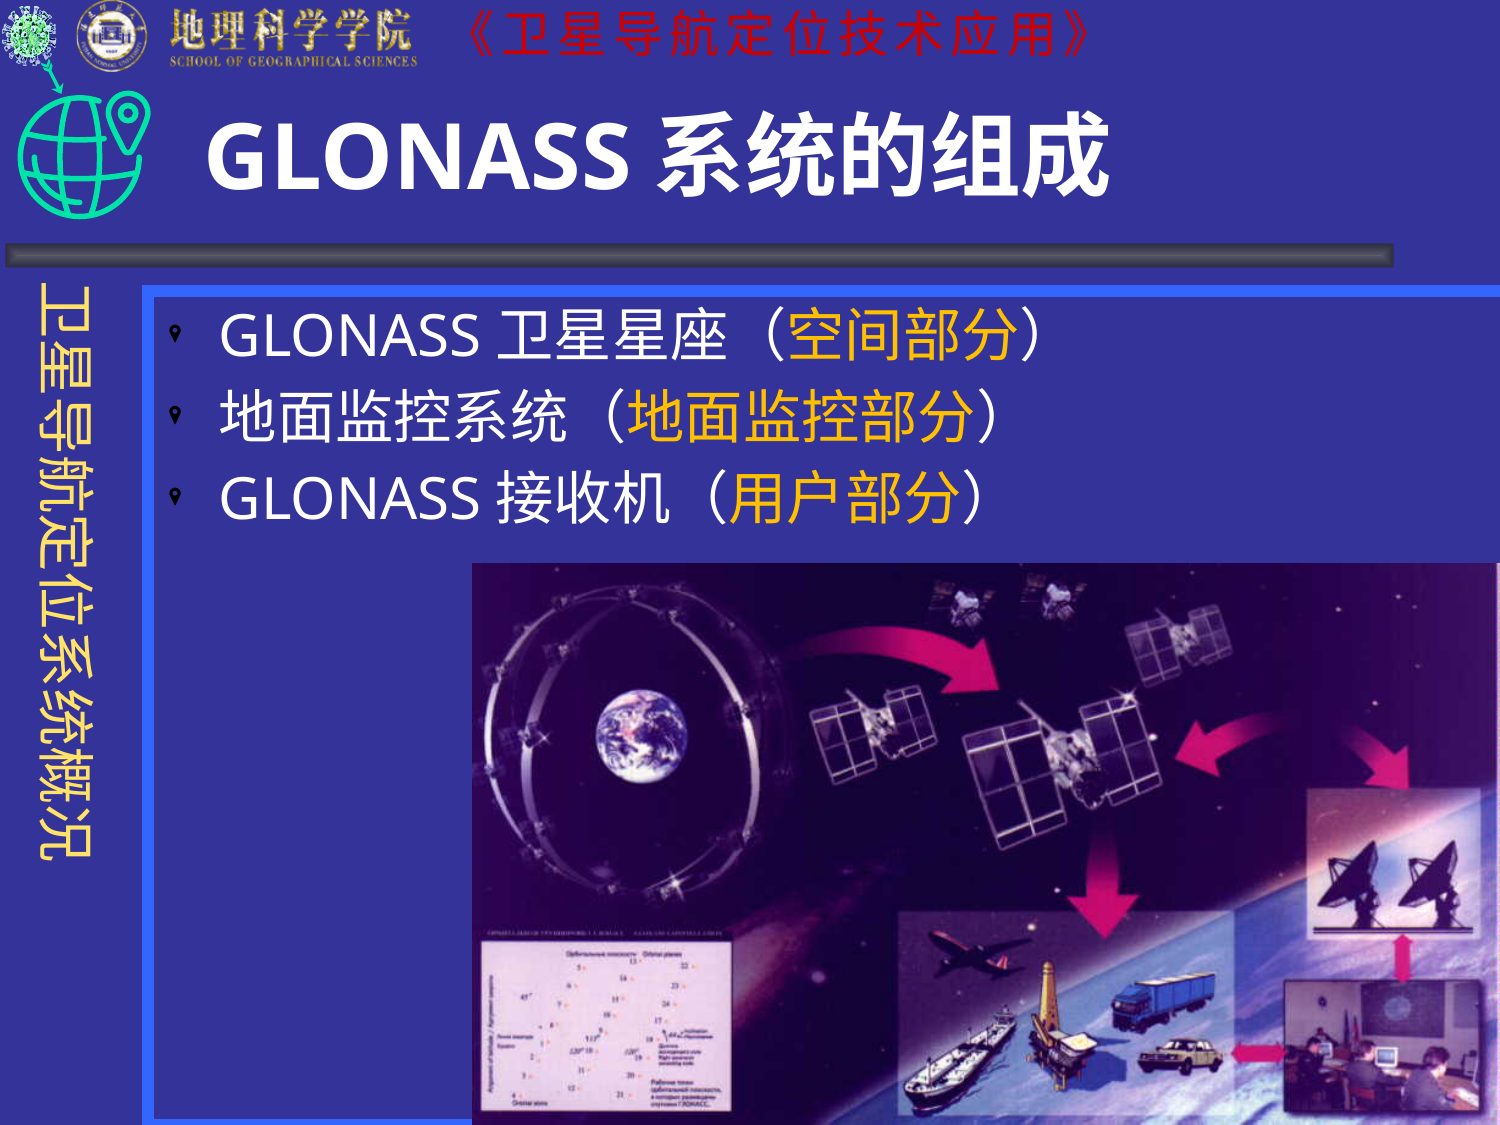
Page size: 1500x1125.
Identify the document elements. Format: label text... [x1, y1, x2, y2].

picture [162, 402, 188, 428]
picture [162, 484, 188, 509]
picture [162, 321, 188, 346]
picture [0, 4, 62, 67]
title GLONASS系统的组成 [188, 31, 1468, 216]
list GLONASS卫星星座（空间部分） 地面监控系统（地面监控部分） GLONASS接收机（用户部分） [147, 290, 1500, 575]
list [472, 563, 1500, 1125]
